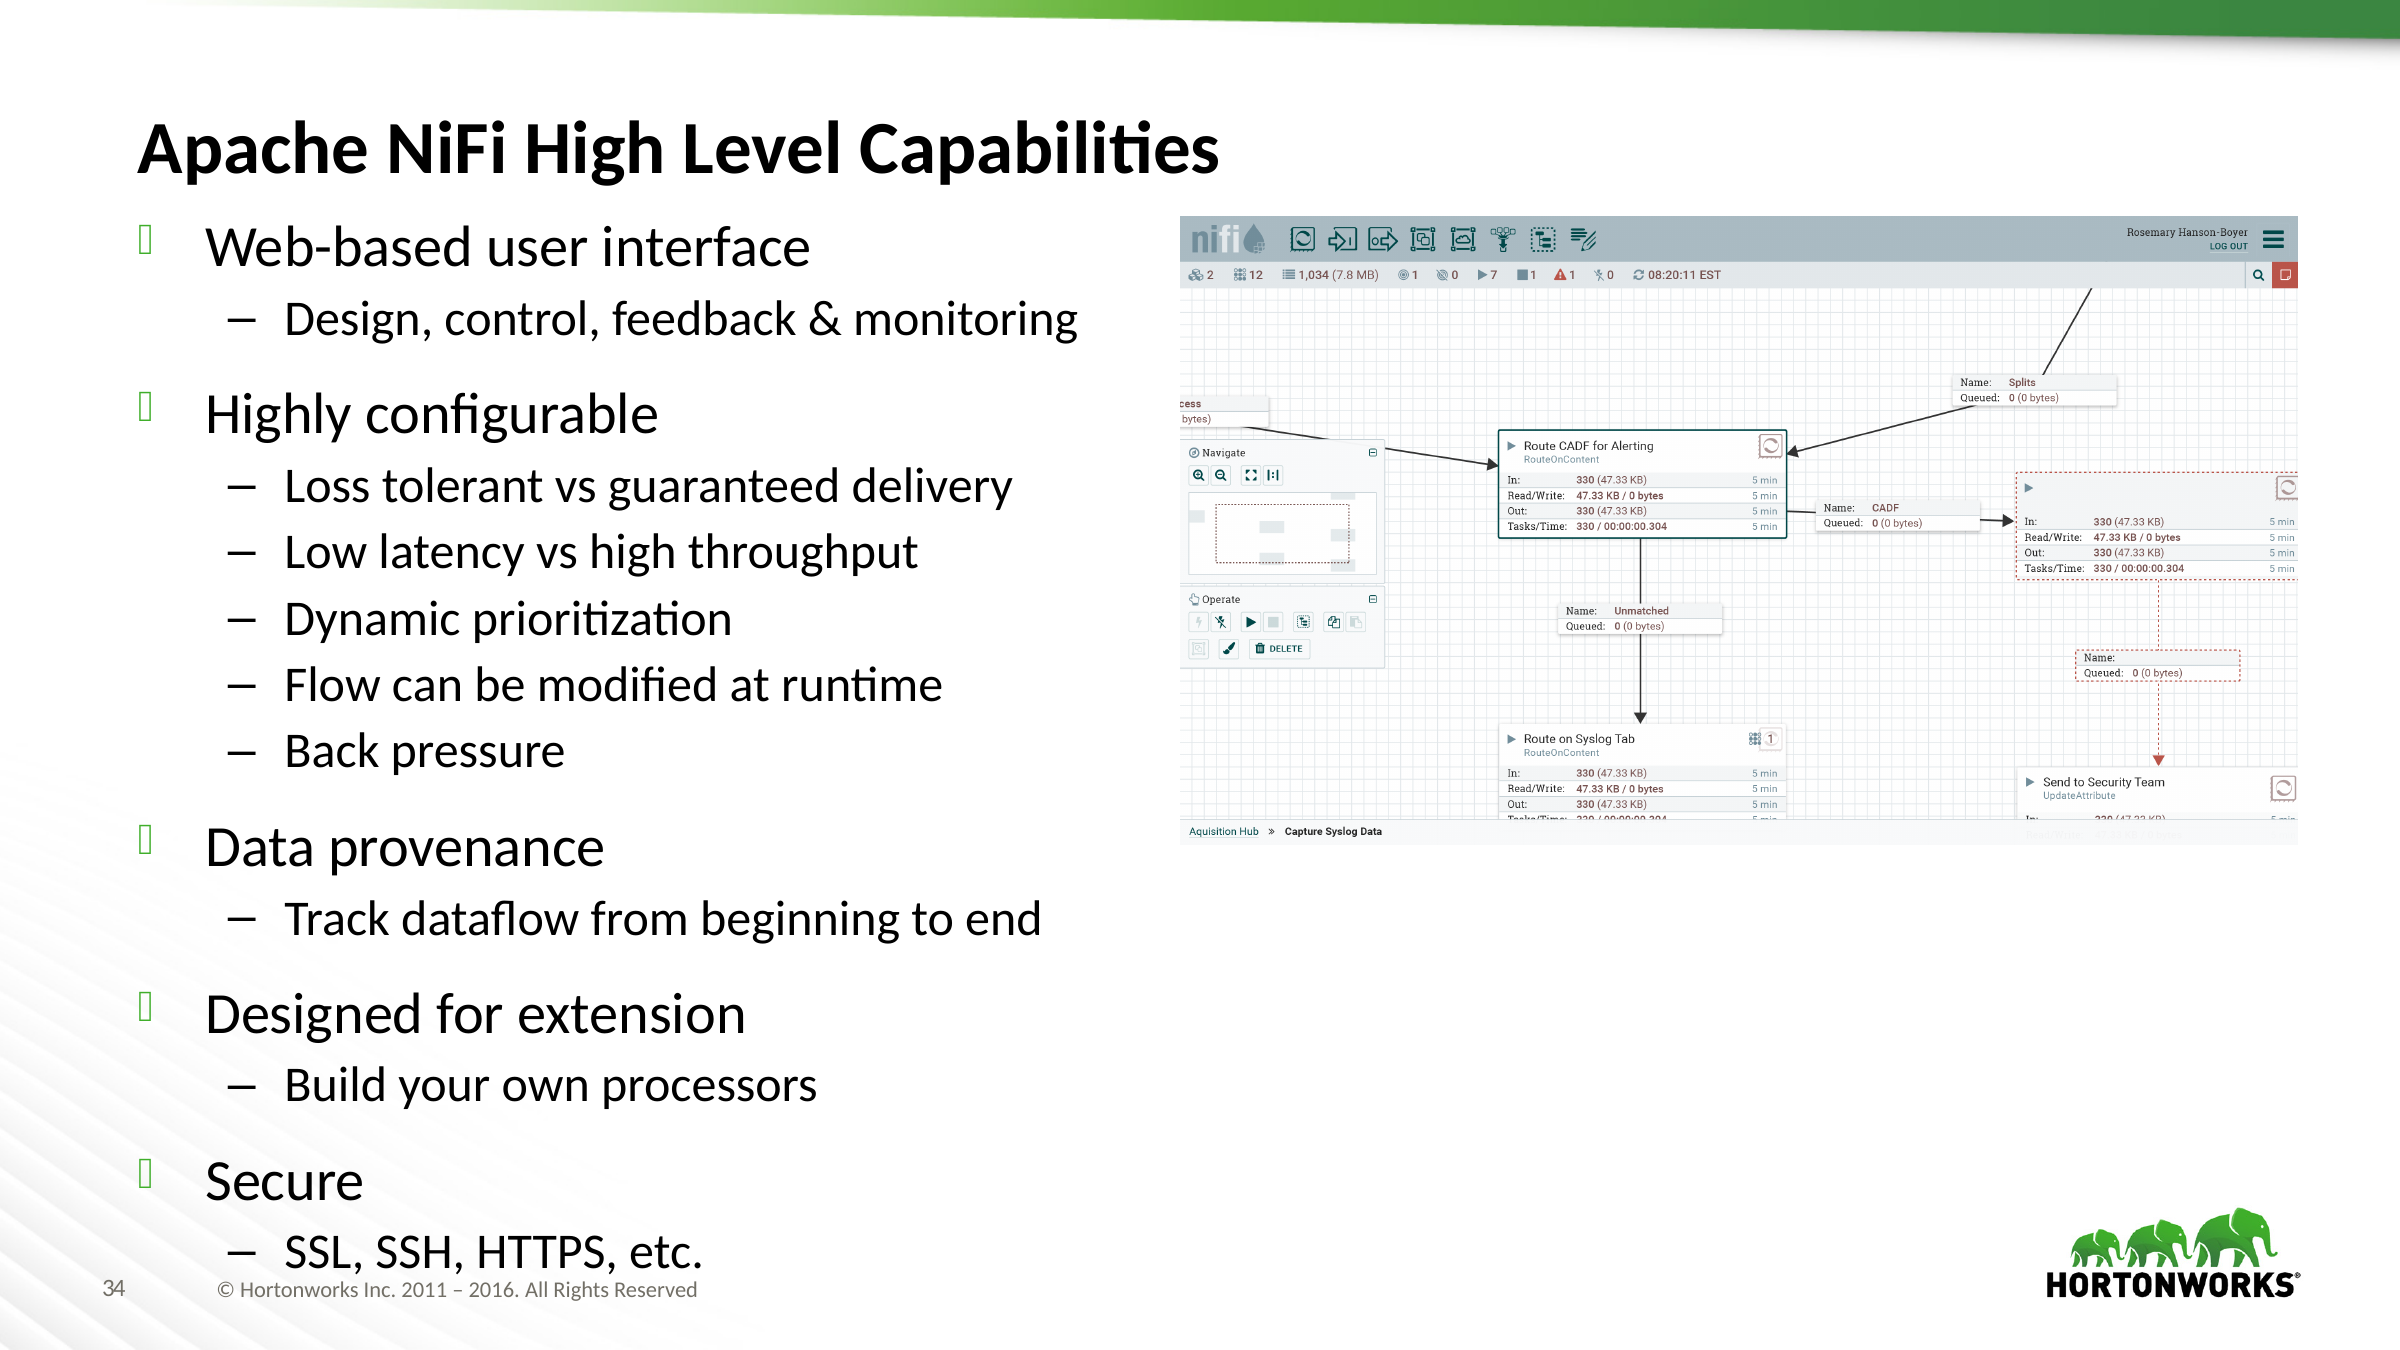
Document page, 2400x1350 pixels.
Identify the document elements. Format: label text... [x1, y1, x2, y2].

list Web-based user interface Design, control, feedback & monitoring Highly configurable Loss tolerant vs guaranteed delivery Low latency vs high throughput Dynamic prioritization Flow can be modified at runtime Back pressure Data provenance Track dataflow from beginning to end Designed for extension Build your own processors Secure SSL, SSH, HTTPS, etc. [138, 216, 2298, 1350]
picture [0, 0, 2400, 1350]
title Apache NiFi High Level Capabilities [138, 111, 2298, 189]
